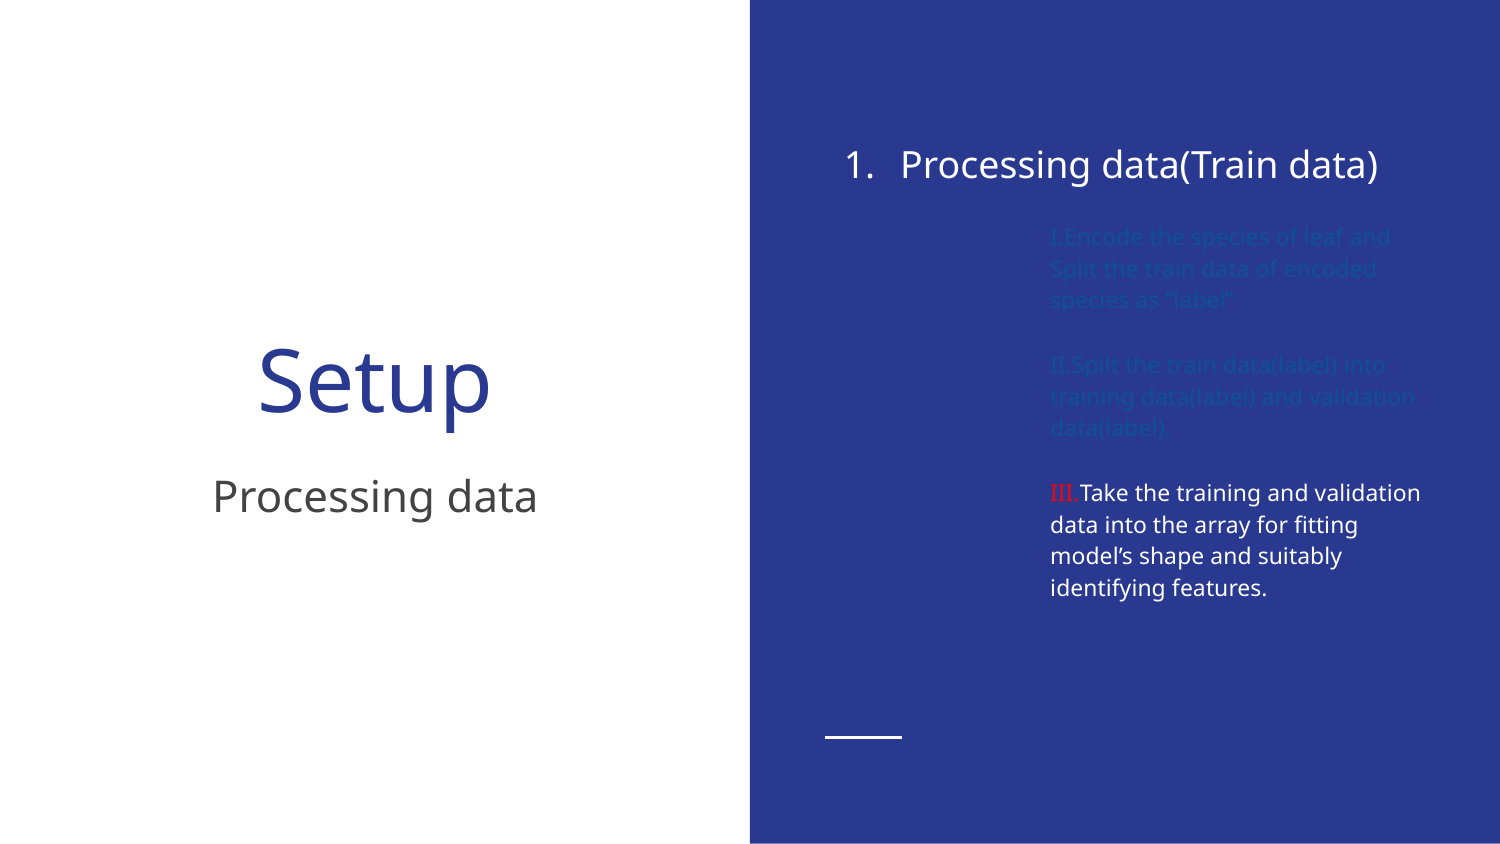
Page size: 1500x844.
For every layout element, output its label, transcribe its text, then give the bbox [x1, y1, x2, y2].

list Processing data(Train data) I.Encode the species of leaf and Split the train data of encoded species as “label” II.Spilt the train data(label) into training data(label) and validation data(label). III.Take the training and validation data into the array for fitting model’s shape and suitably identifying features. [810, 118, 1440, 725]
subtitle Processing data [43, 454, 708, 663]
title Setup [43, 188, 708, 446]
